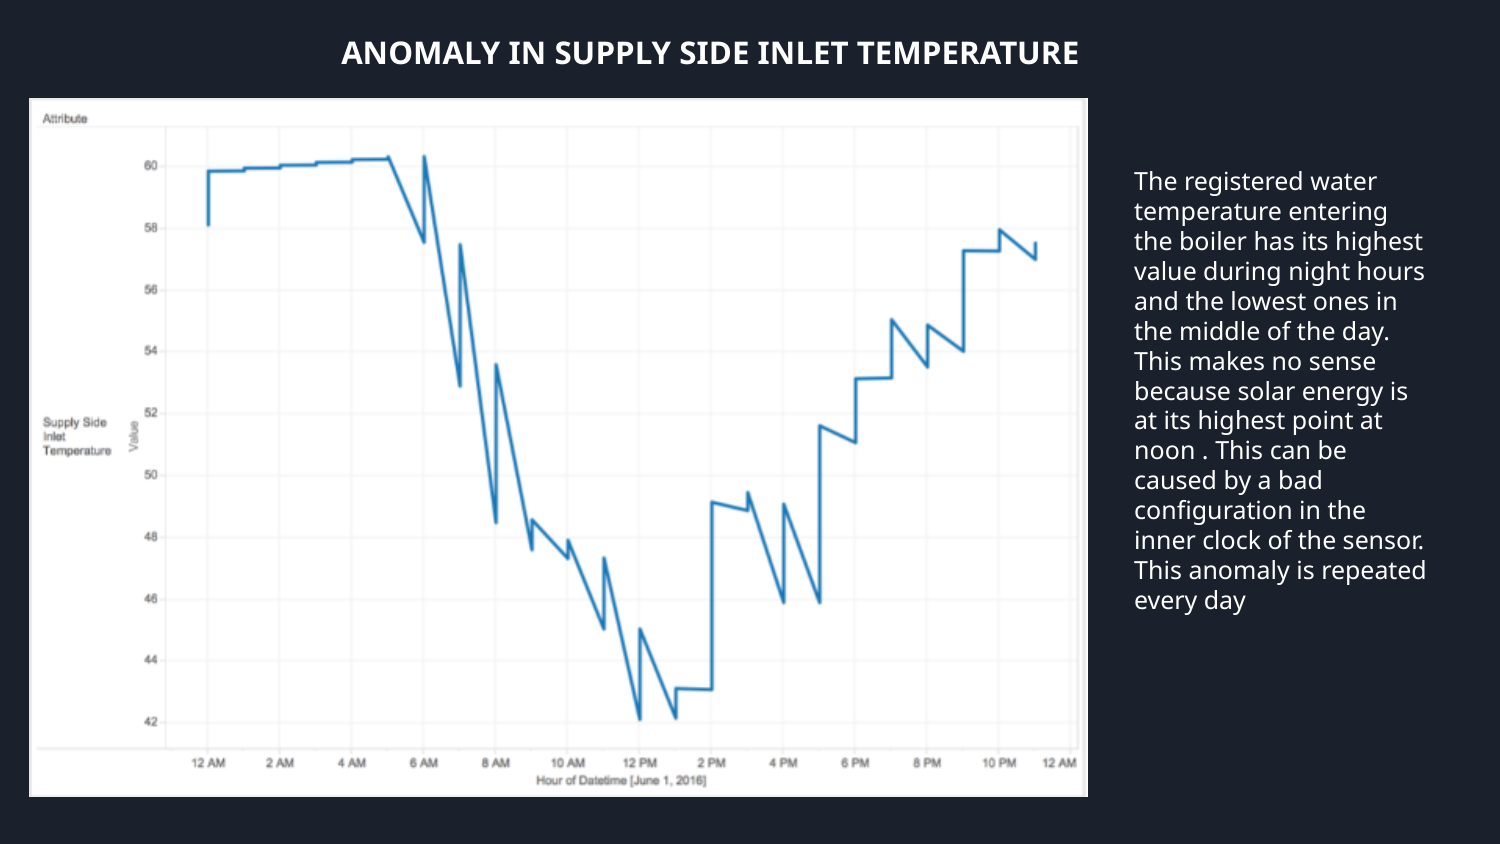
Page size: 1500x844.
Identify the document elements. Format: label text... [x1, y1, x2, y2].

text_box ANOMALY IN SUPPLY SIDE INLET TEMPERATURE [326, 18, 1176, 83]
picture [29, 98, 1088, 797]
text_box The registered water temperature entering the boiler has its highest value during night hours and the lowest ones in the middle of the day. This makes no sense because solar energy is at its highest point at noon . This can be caused by a bad configuration in the inner clock of the sensor. This anomaly is repeated every day [1119, 150, 1444, 745]
